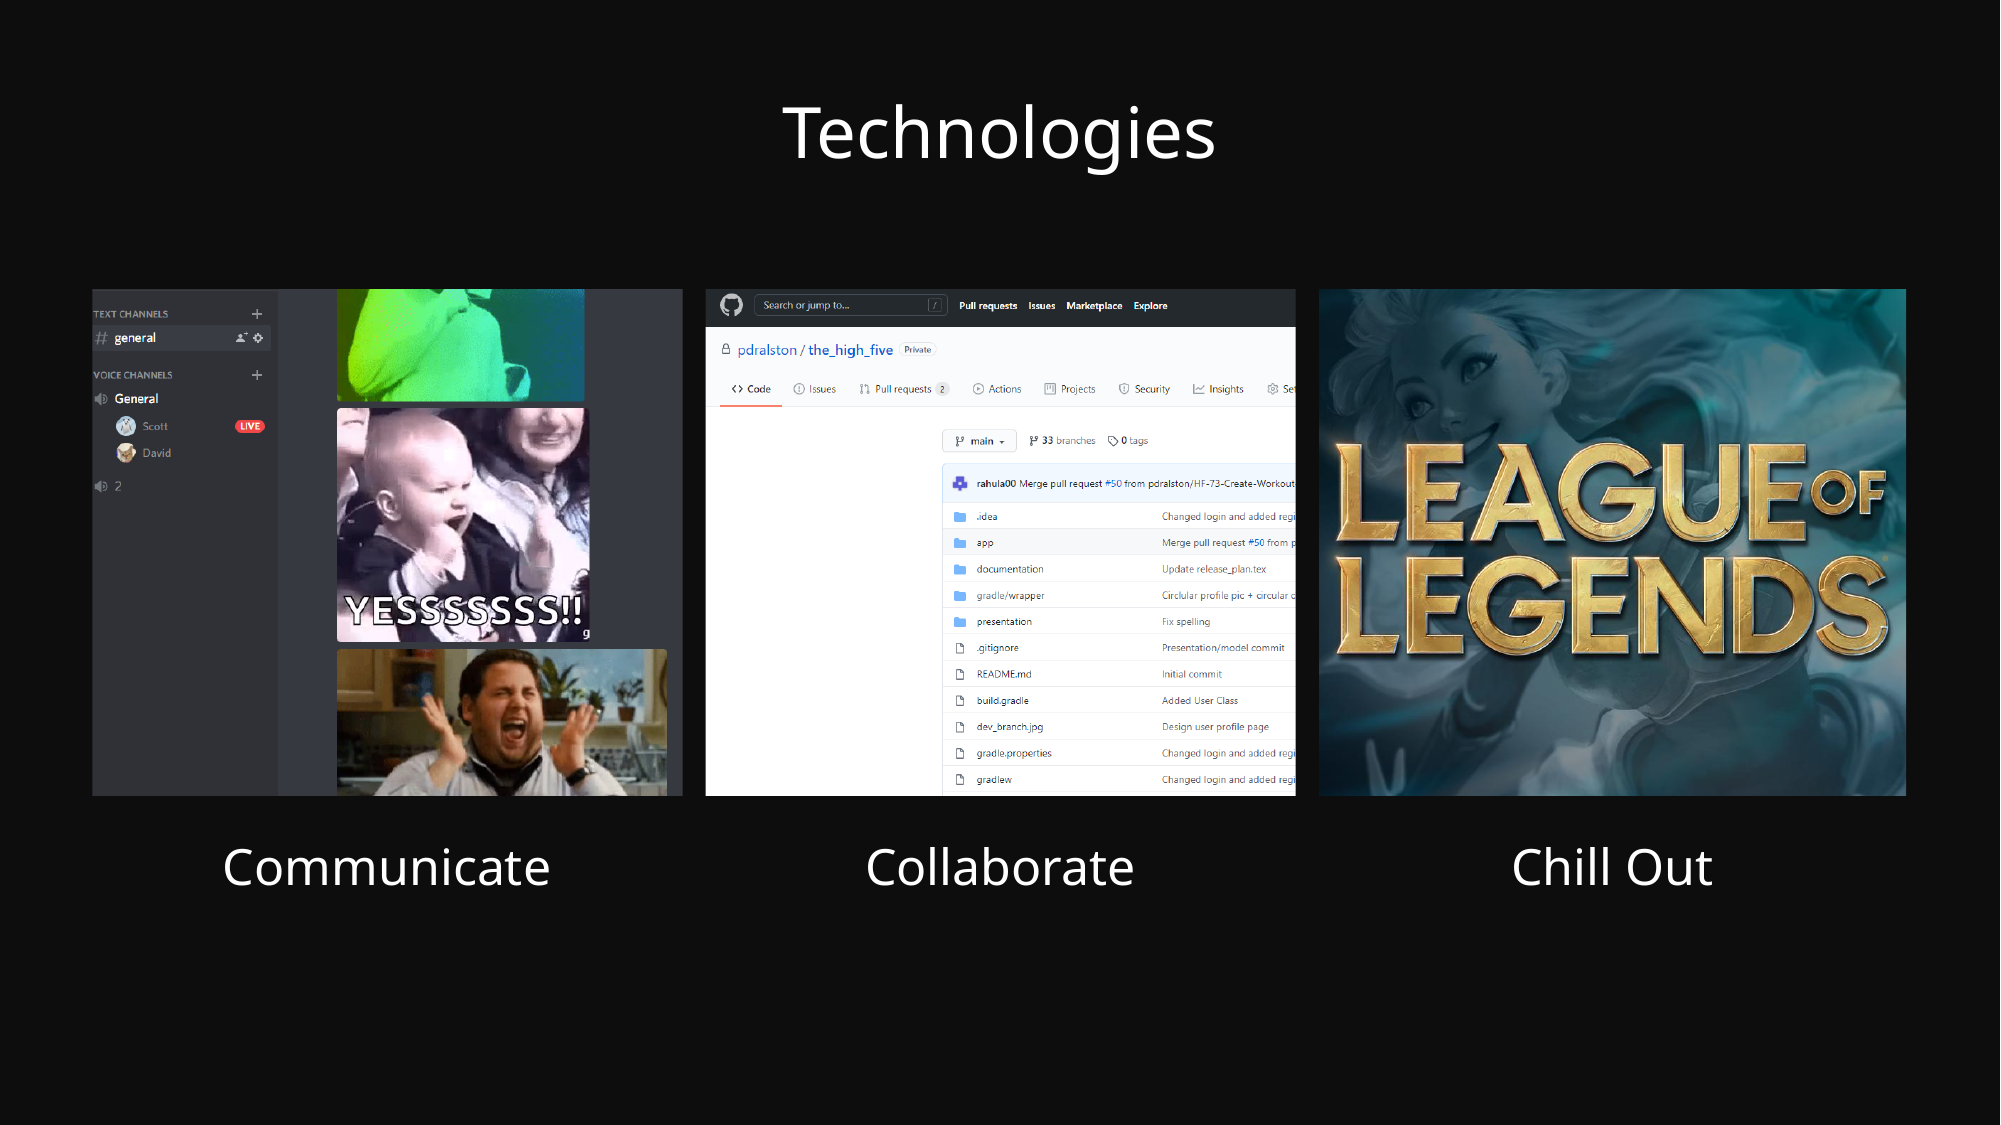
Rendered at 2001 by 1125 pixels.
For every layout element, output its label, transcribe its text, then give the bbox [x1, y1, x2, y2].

text_box Chill Out [1319, 834, 1907, 895]
picture [705, 289, 1296, 796]
text_box Collaborate [705, 834, 1296, 895]
text_box Technologies [673, 87, 1327, 173]
picture [1319, 289, 1907, 796]
picture [92, 289, 683, 796]
text_box Communicate [92, 834, 682, 895]
